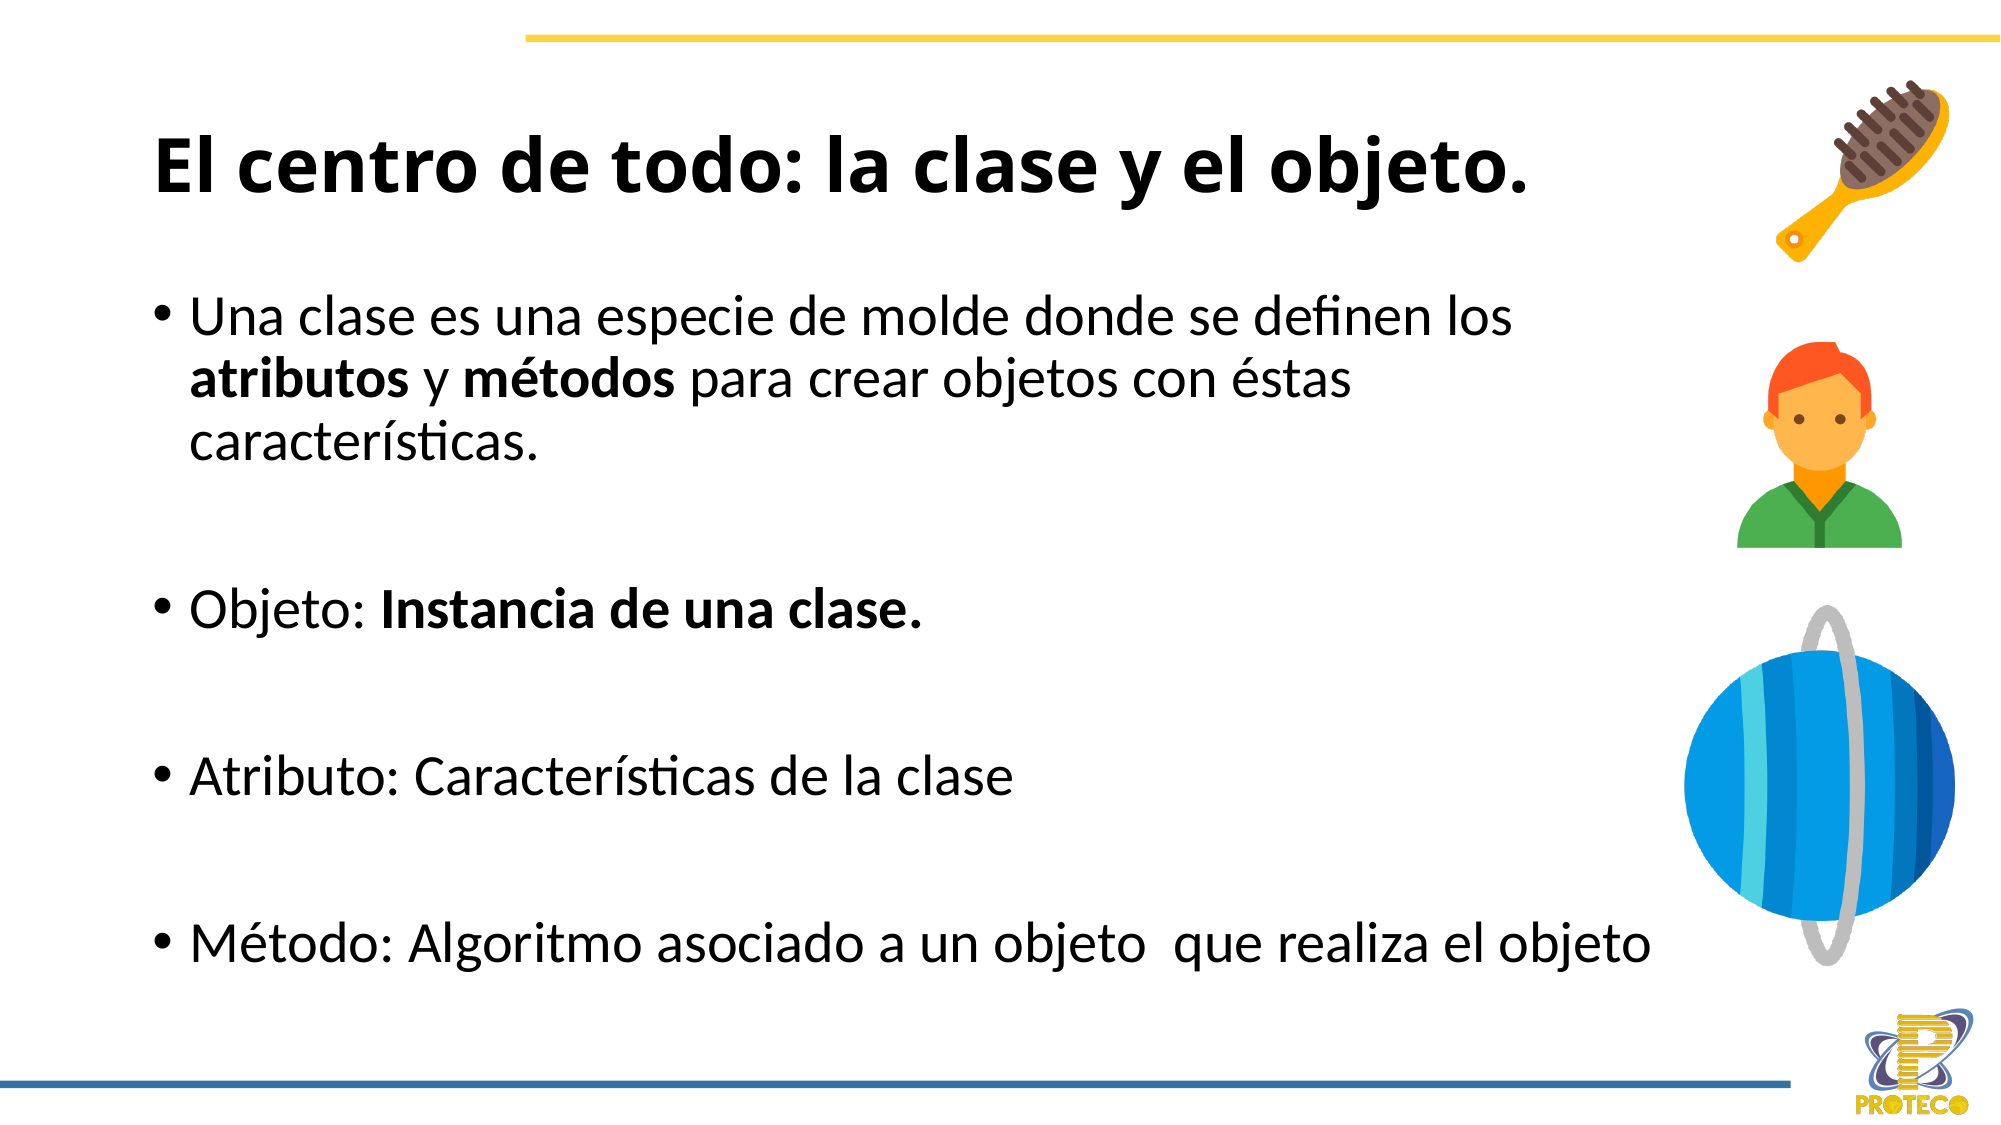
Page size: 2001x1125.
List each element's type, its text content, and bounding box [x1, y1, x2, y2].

list Una clase es una especie de molde donde se definen los atributos y métodos para crear objetos con éstas características. Objeto: Instancia de una clase. Atributo: Características de la clase Método: Algoritmo asociado a un objeto que realiza el objeto [137, 277, 1674, 1043]
text_box [0, 1080, 1792, 1089]
picture [1639, 605, 2000, 966]
picture [1753, 62, 1972, 280]
title El centro de todo: la clase y el objeto. [137, 59, 1863, 278]
picture [1696, 311, 1943, 558]
text_box [524, 34, 2000, 43]
picture [1834, 1003, 2000, 1125]
